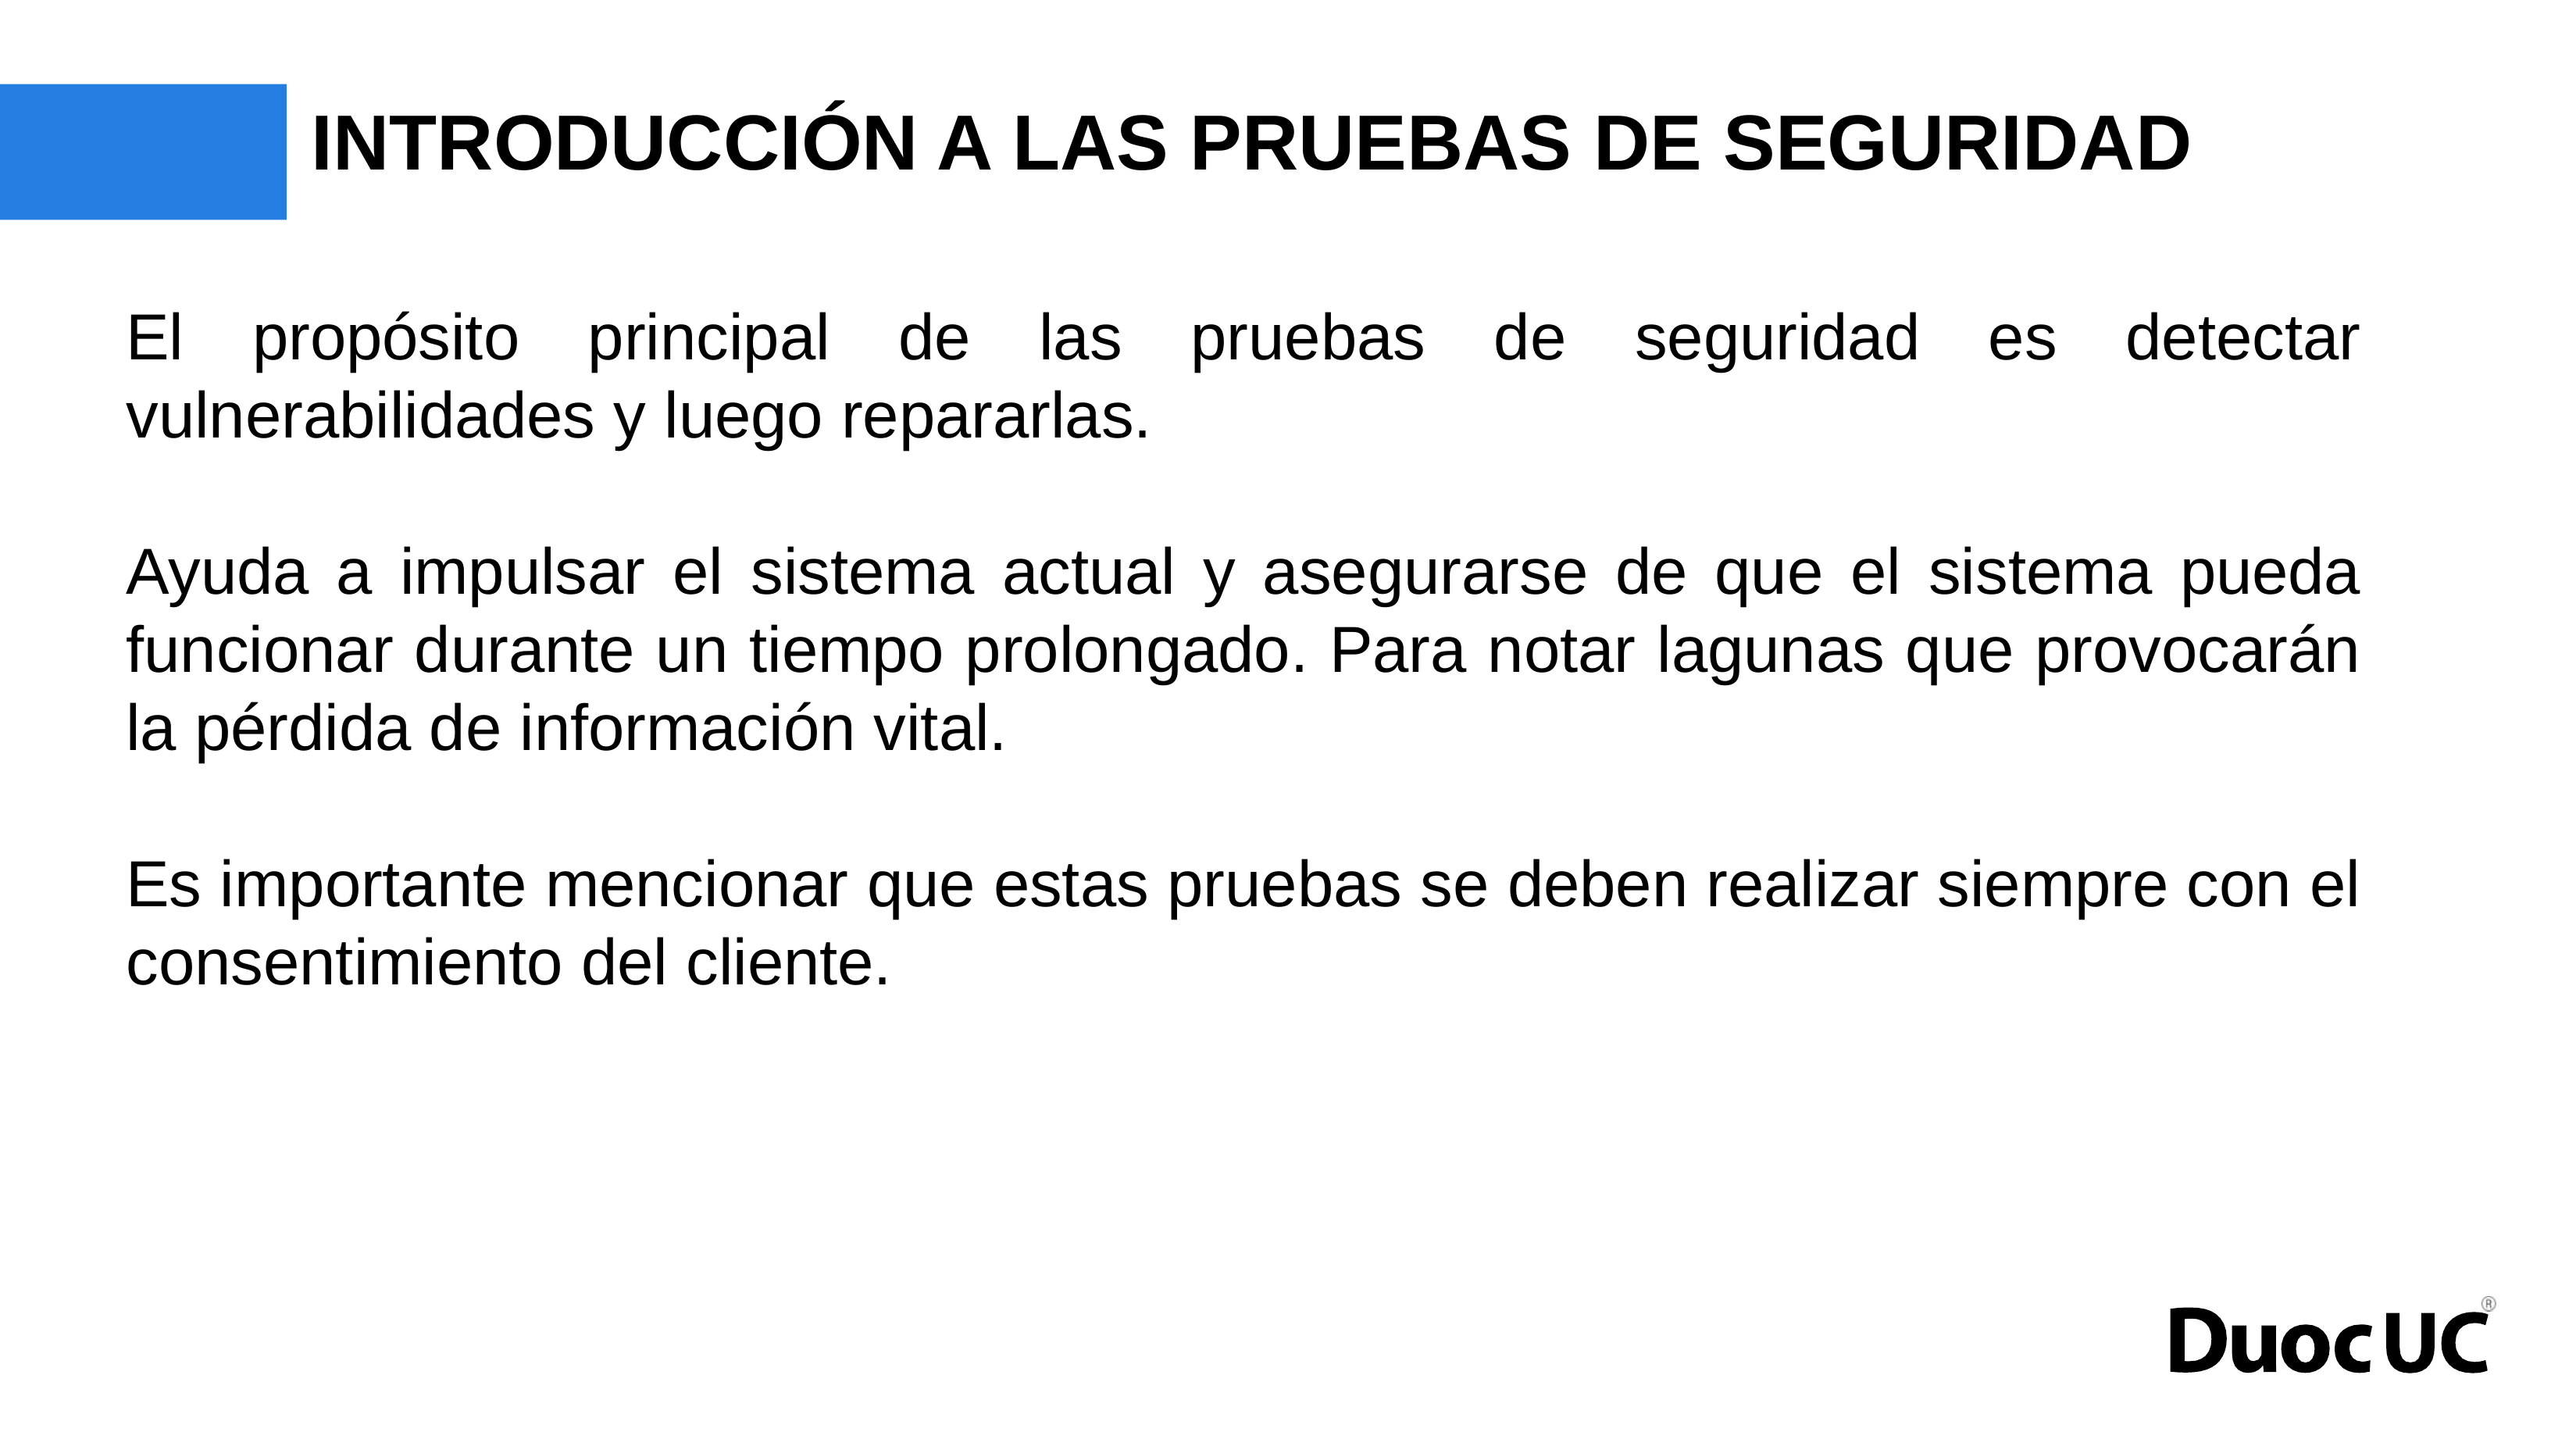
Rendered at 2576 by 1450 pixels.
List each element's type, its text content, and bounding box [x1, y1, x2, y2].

title INTRODUCCIÓN A LAS PRUEBAS DE SEGURIDAD [311, 91, 2489, 187]
text_box El propósito principal de las pruebas de seguridad es detectar vulnerabilidades y luego repararlas. Ayuda a impulsar el sistema actual y asegurarse de que el sistema pueda funcionar durante un tiempo prolongado. Para notar lagunas que provocarán la pérdida de información vital. Es importante mencionar que estas pruebas se deben realizar siempre con el consentimiento del cliente. [126, 295, 2362, 998]
picture [2481, 1296, 2496, 1312]
